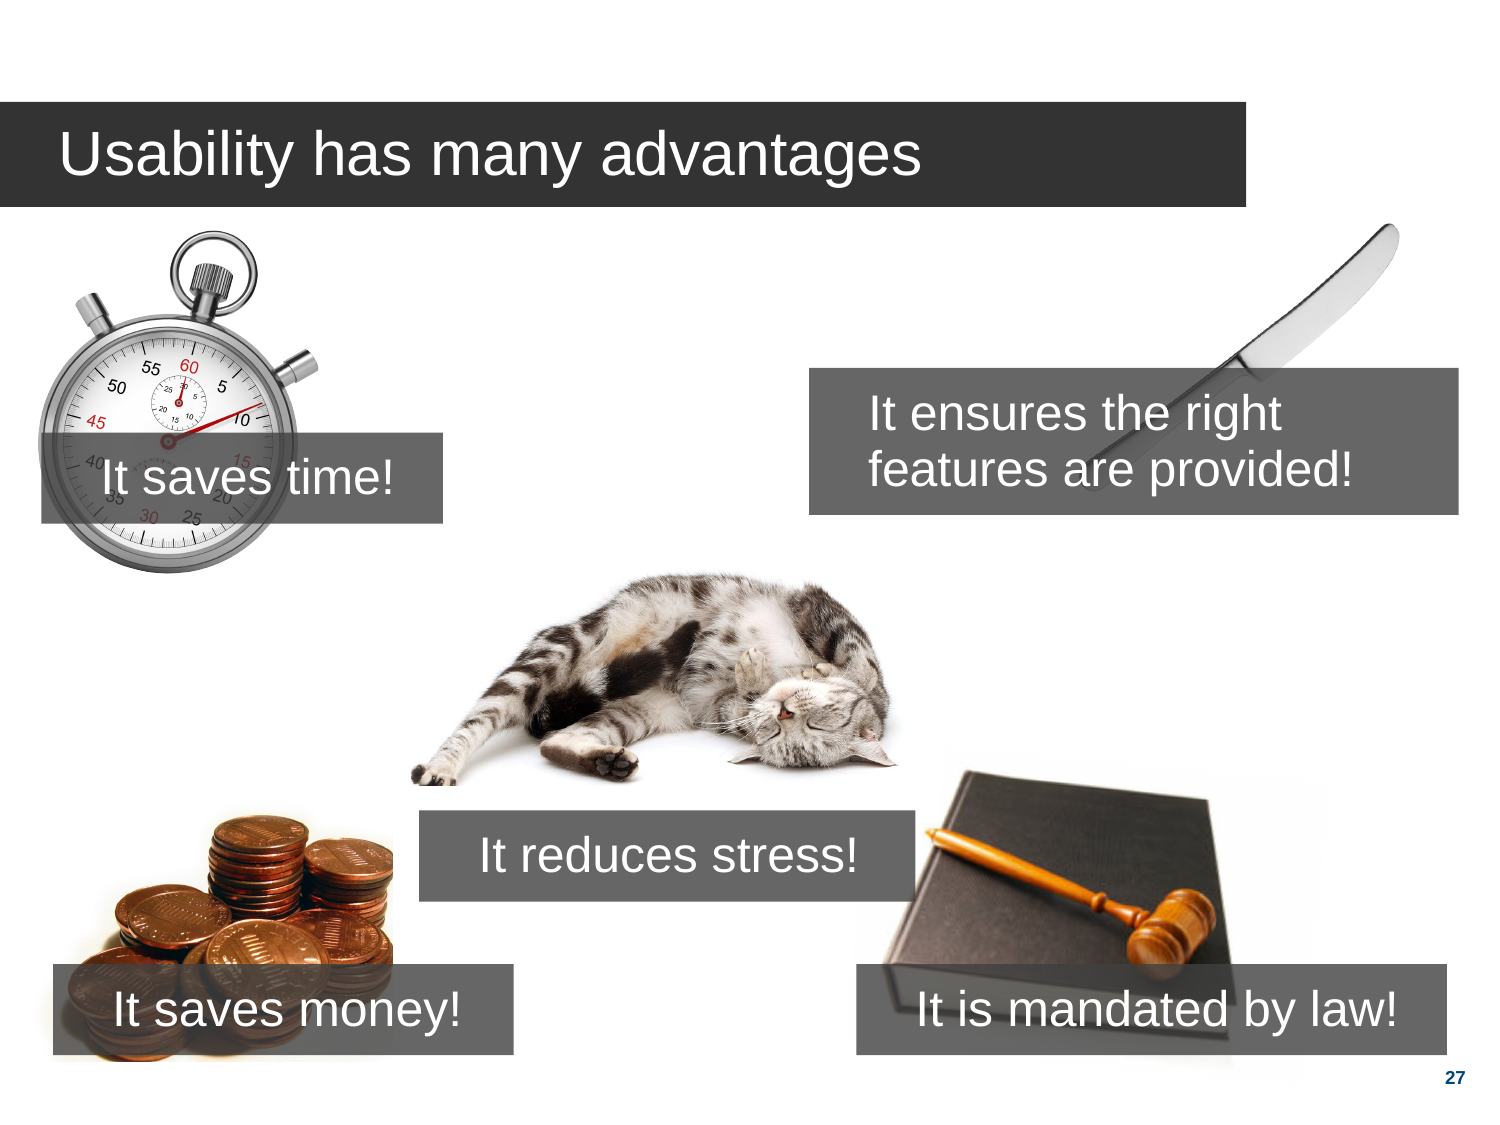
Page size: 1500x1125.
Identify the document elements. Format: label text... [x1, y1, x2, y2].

picture [960, 80, 1500, 649]
text_box It saves time! [333, 432, 443, 524]
text_box It reduces stress! [419, 830, 852, 902]
picture [0, 751, 394, 1063]
slide_number 27 [1428, 1067, 1493, 1095]
text_box It ensures the right features are provided! [809, 367, 1035, 515]
picture [0, 185, 372, 618]
picture [395, 524, 1329, 1085]
text_box [399, 830, 419, 835]
text_box It is mandated by law! [1323, 964, 1447, 1056]
text_box It saves money! [399, 964, 514, 1056]
text_box Usability has many advantages [0, 101, 1247, 207]
text_box It ensures the right features are provided! [1452, 367, 1459, 515]
